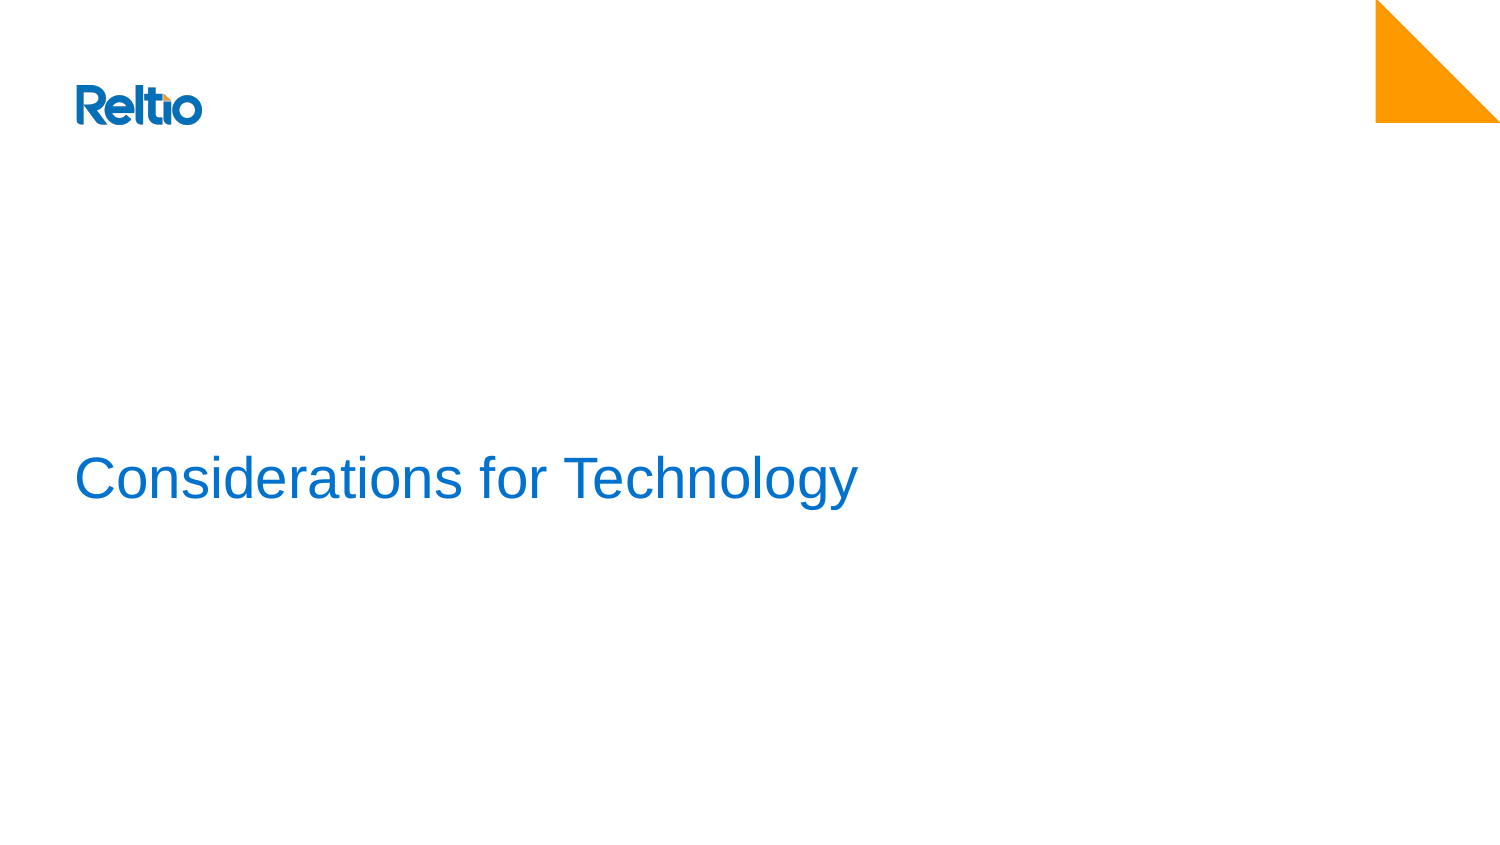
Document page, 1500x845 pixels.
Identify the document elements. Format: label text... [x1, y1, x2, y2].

picture [76, 85, 202, 125]
title Considerations for Technology [74, 448, 901, 533]
